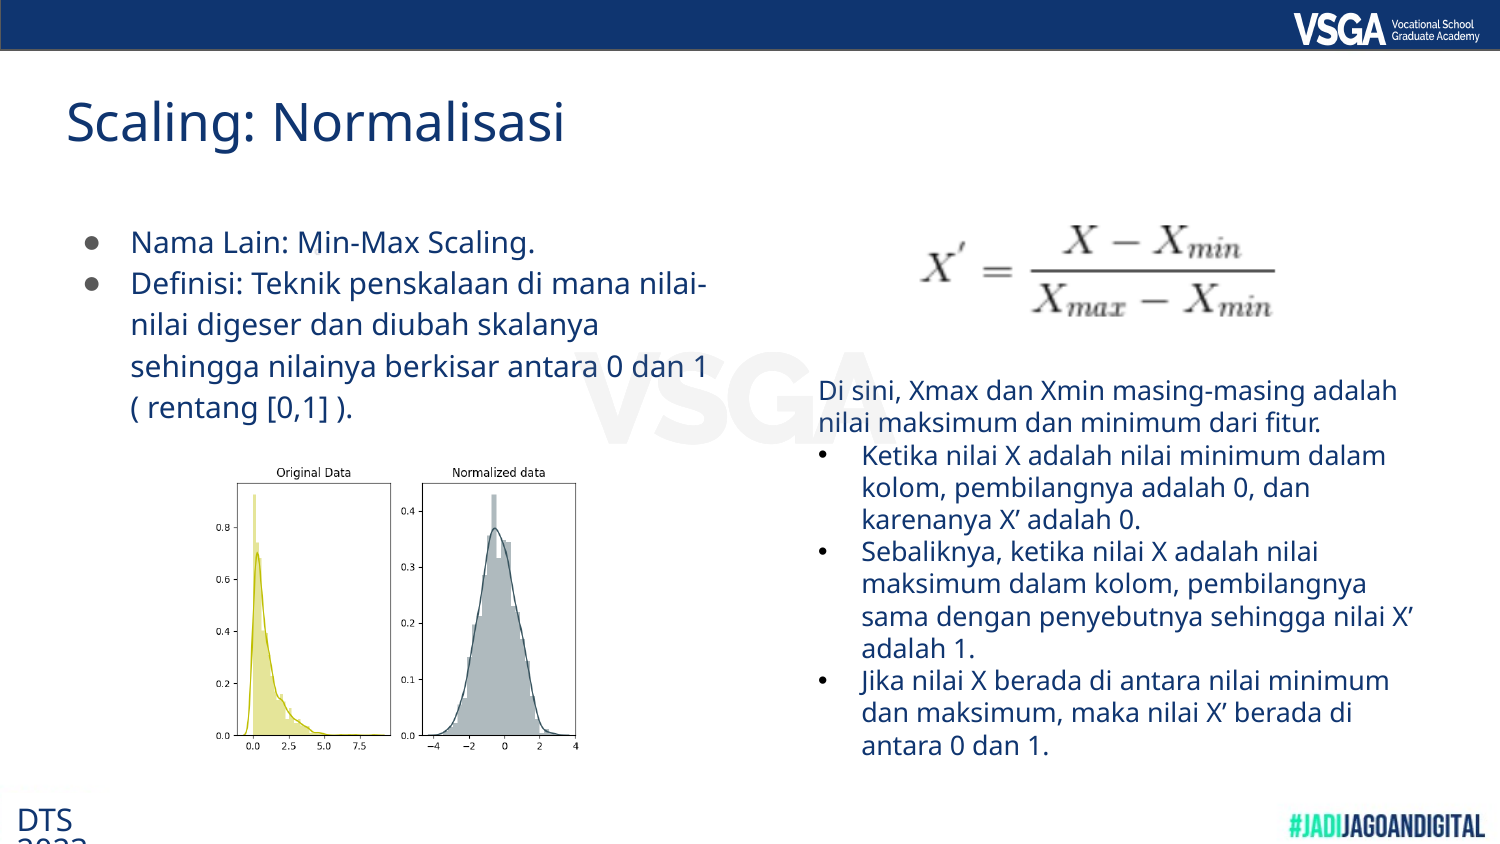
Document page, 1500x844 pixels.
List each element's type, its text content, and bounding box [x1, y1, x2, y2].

text_box DTS 2023 [1, 792, 128, 844]
picture [0, 0, 1500, 844]
text_box Nama Lain: Min-Max Scaling. Definisi: Teknik penskalaan di mana nilai-nilai digeser dan diubah skalanya sehingga nilainya berkisar antara 0 dan 1 ( rentang [0,1] ). [51, 202, 750, 445]
text_box Di sini, Xmax dan Xmin masing-masing adalah nilai maksimum dan minimum dari fitur. Ketika nilai X adalah nilai minimum dalam kolom, pembilangnya adalah 0, dan karenanya X’ adalah 0. Sebaliknya, ketika nilai X adalah nilai maksimum dalam kolom, pembilangnya sama dengan penyebutnya sehingga nilai X’ adalah 1. Jika nilai X berada di antara nilai minimum dan maksimum, maka nilai X’ berada di antara 0 dan 1. [803, 366, 1431, 771]
title Scaling: Normalisasi [51, 72, 1449, 167]
